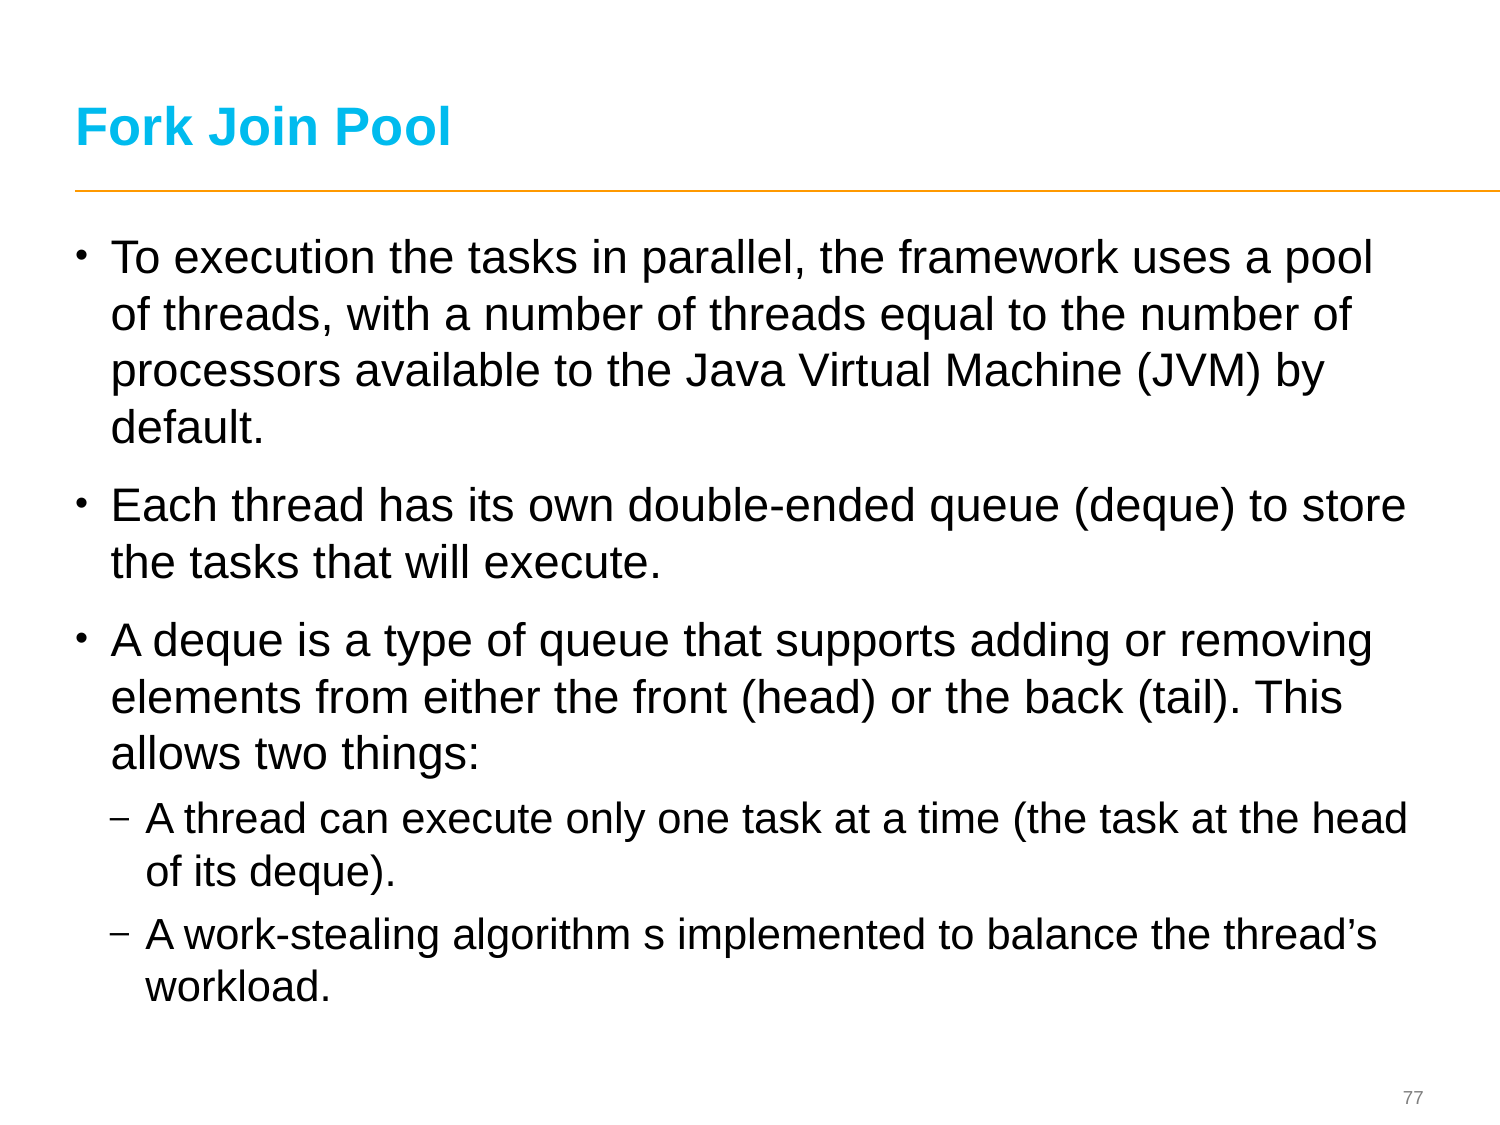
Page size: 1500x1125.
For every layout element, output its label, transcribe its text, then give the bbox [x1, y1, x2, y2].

title Fork Join Pool [75, 27, 1422, 157]
list To execution the tasks in parallel, the framework uses a pool of threads, with a number of threads equal to the number of processors available to the Java Virtual Machine (JVM) by default. Each thread has its own double-ended queue (deque) to store the tasks that will execute. A deque is a type of queue that supports adding or removing elements from either the front (head) or the back (tail). This allows two things: A thread can execute only one task at a time (the task at the head of its deque). A work-stealing algorithm s implemented to balance the thread’s workload. [75, 226, 1425, 1018]
